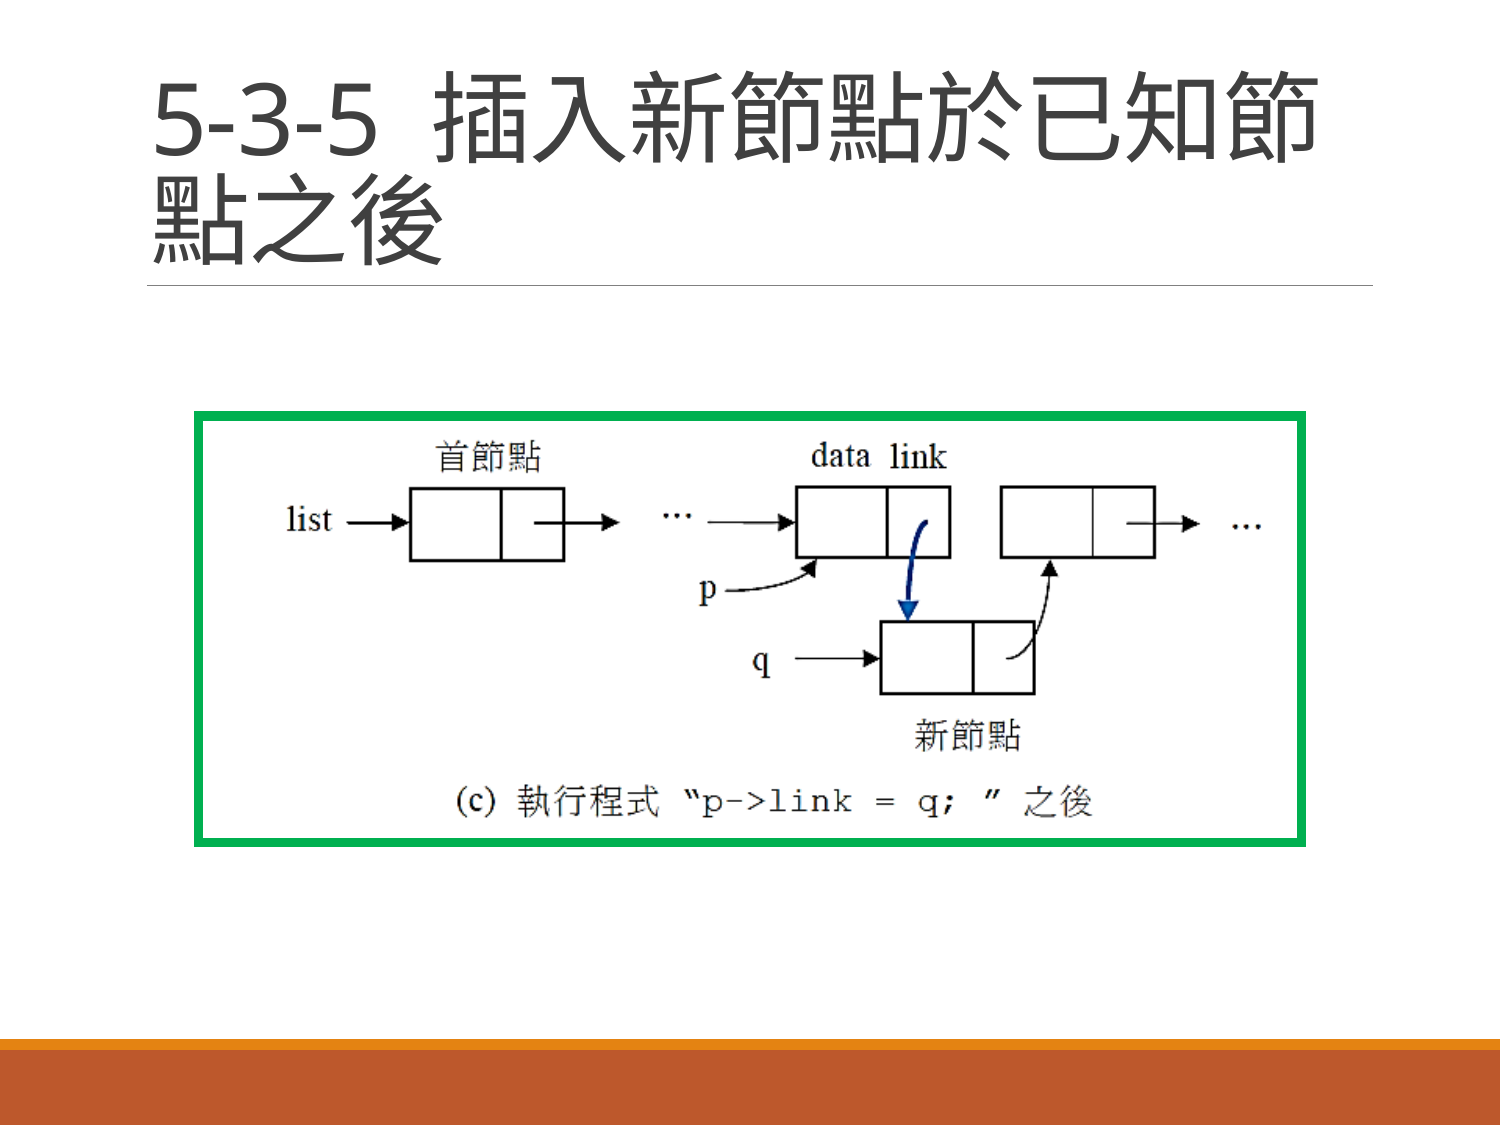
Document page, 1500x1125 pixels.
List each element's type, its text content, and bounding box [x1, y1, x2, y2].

picture [202, 420, 1298, 839]
title 5-3-5 插入新節點於已知節點之後 [135, 47, 1373, 285]
